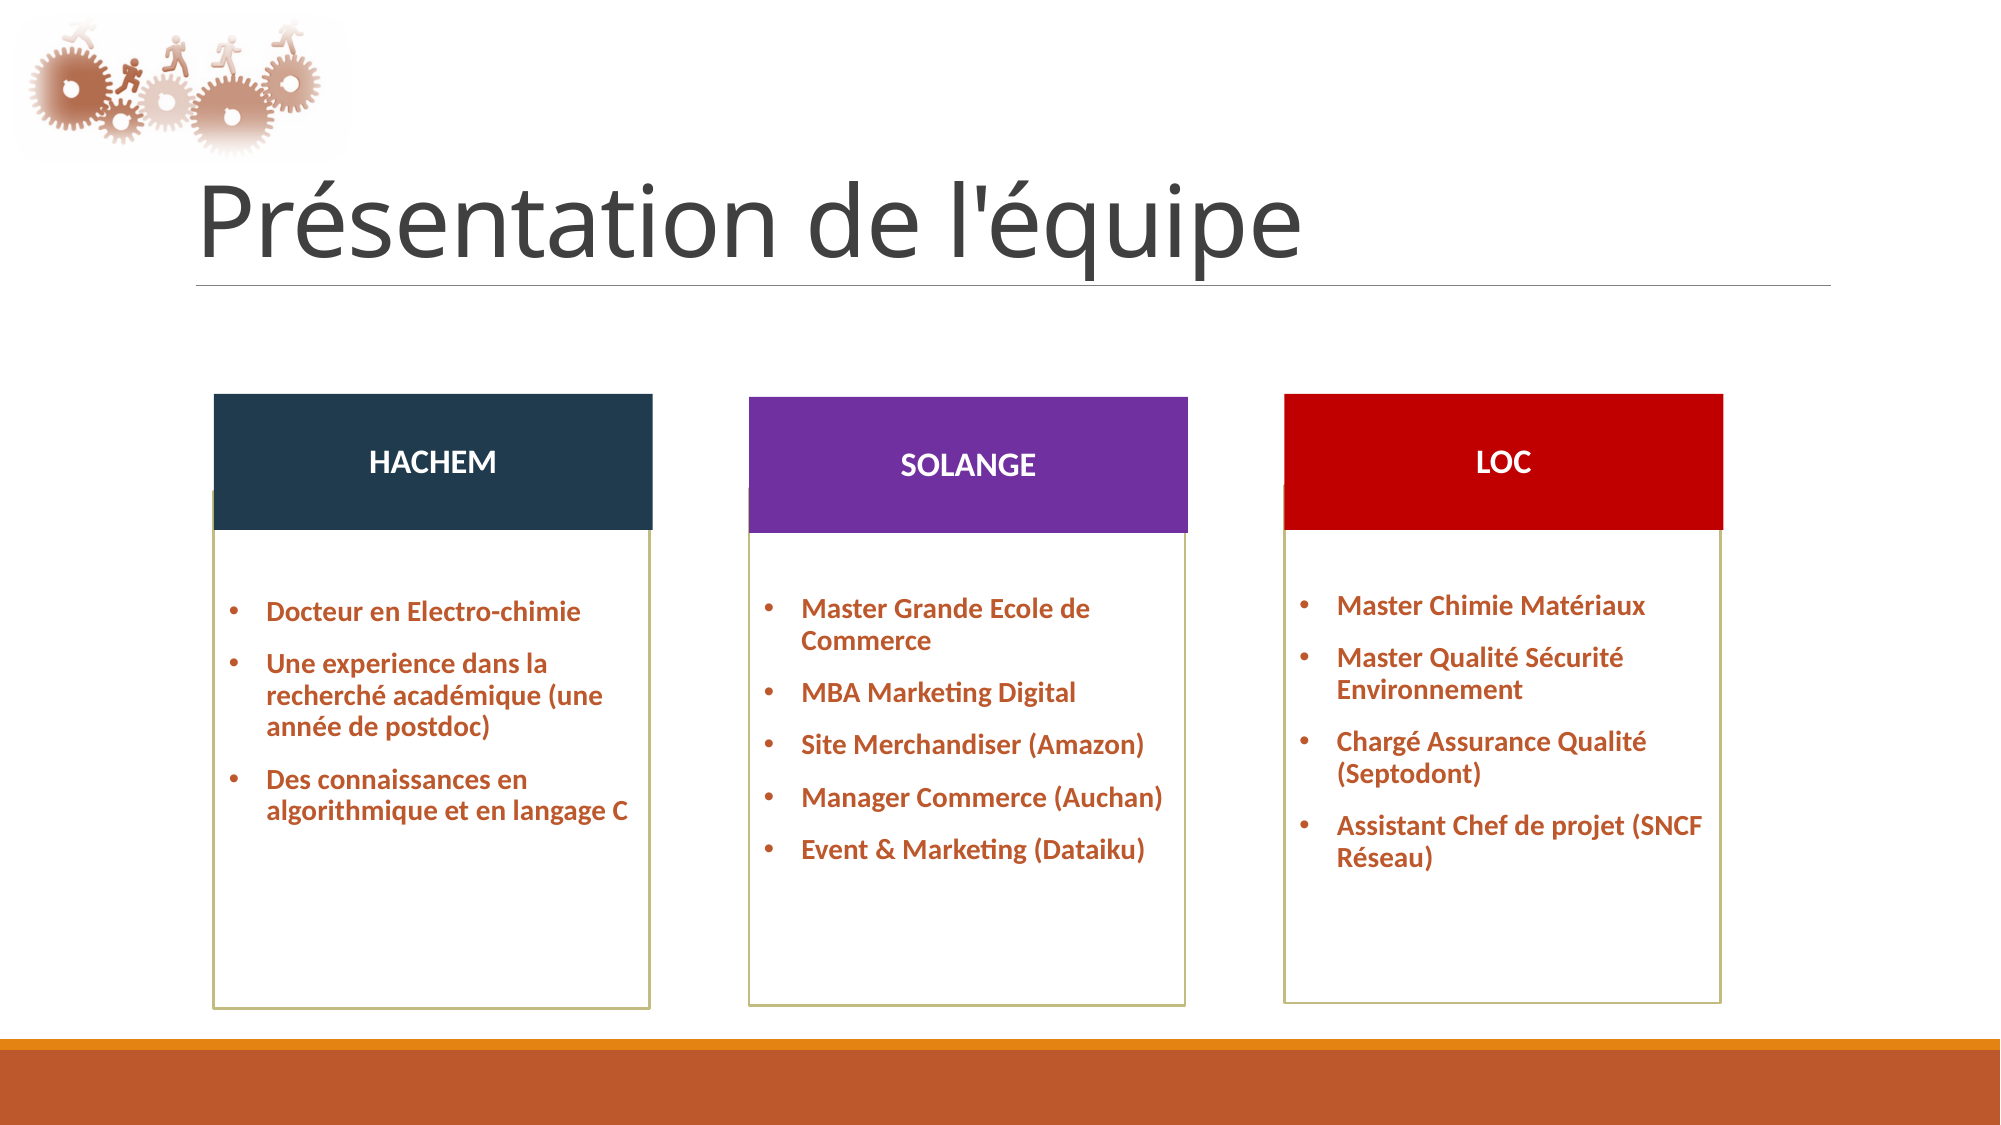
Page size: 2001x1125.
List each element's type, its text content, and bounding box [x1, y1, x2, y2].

text_box solange [749, 396, 1188, 533]
text_box Master Grande Ecole de Commerce MBA Marketing Digital Site Merchandiser (Amazon) Manager Commerce (Auchan) Event & Marketing (Dataiku) [748, 487, 1186, 1007]
text_box HACHEm [213, 393, 653, 530]
text_box Master Chimie Matériaux Master Qualité Sécurité Environnement Chargé Assurance Qualité (Septodont) Assistant Chef de projet (SNCF Réseau) [1283, 484, 1722, 1004]
text_box loc [1284, 393, 1724, 530]
title Présentation de l'équipe [180, 47, 1830, 285]
text_box Docteur en Electro-chimie Une experience dans la recherché académique (une année de postdoc) Des connaissances en algorithmique et en langage C [212, 490, 651, 1010]
